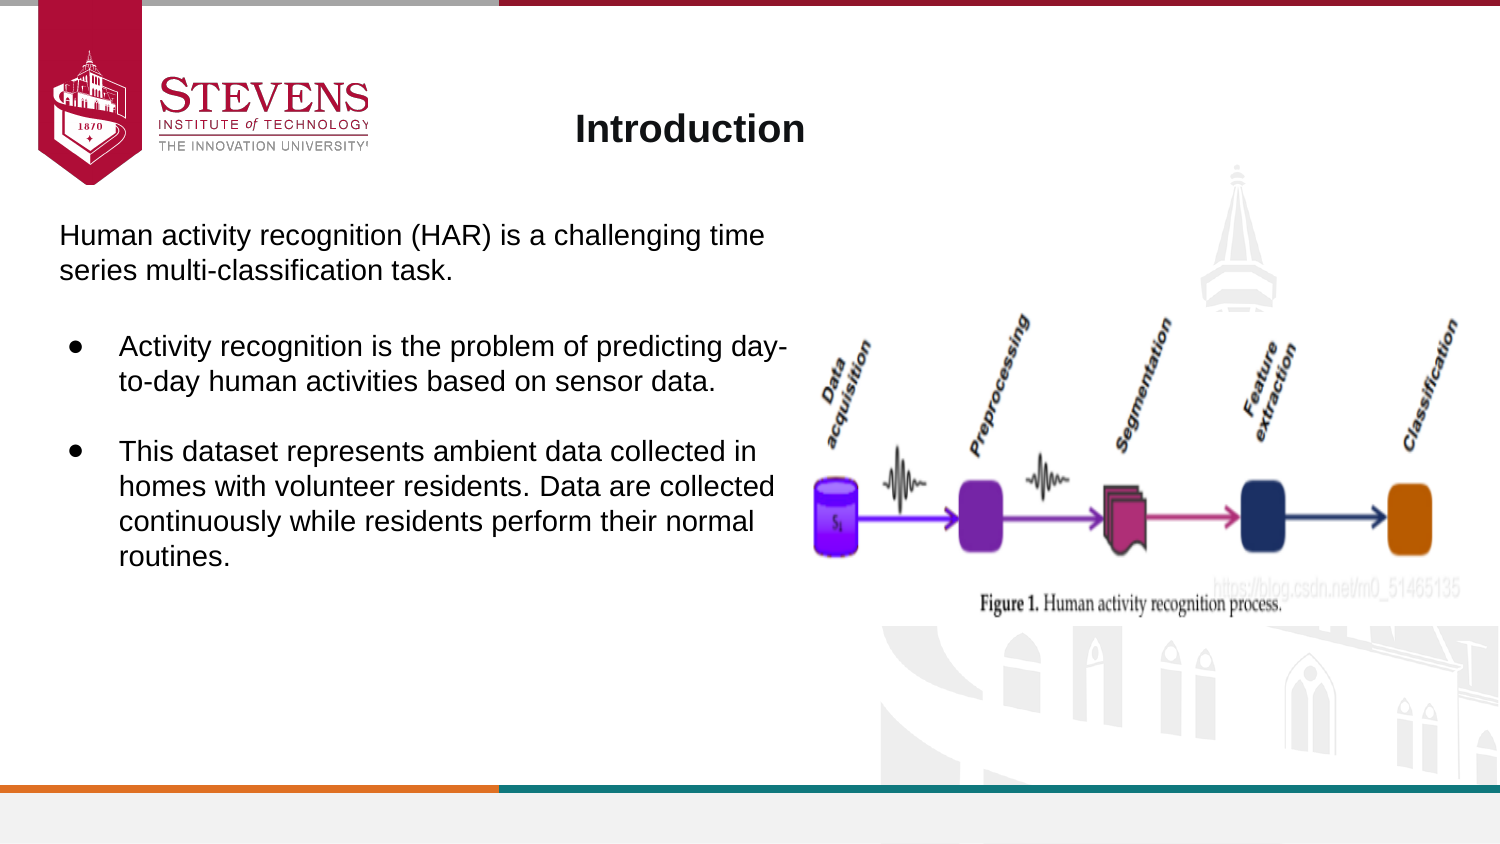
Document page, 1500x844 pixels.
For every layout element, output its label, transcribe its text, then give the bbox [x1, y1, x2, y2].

text_box Activity recognition is the problem of predicting day-to-day human activities based on sensor data. This dataset represents ambient data collected in homes with volunteer residents. Data are collected continuously while residents perform their normal routines. [28, 312, 787, 588]
text_box Human activity recognition (HAR) is a challenging time series multi-classification task. [44, 201, 851, 312]
text_box Introduction [559, 87, 1283, 201]
picture [789, 147, 1500, 785]
picture [38, 0, 368, 185]
